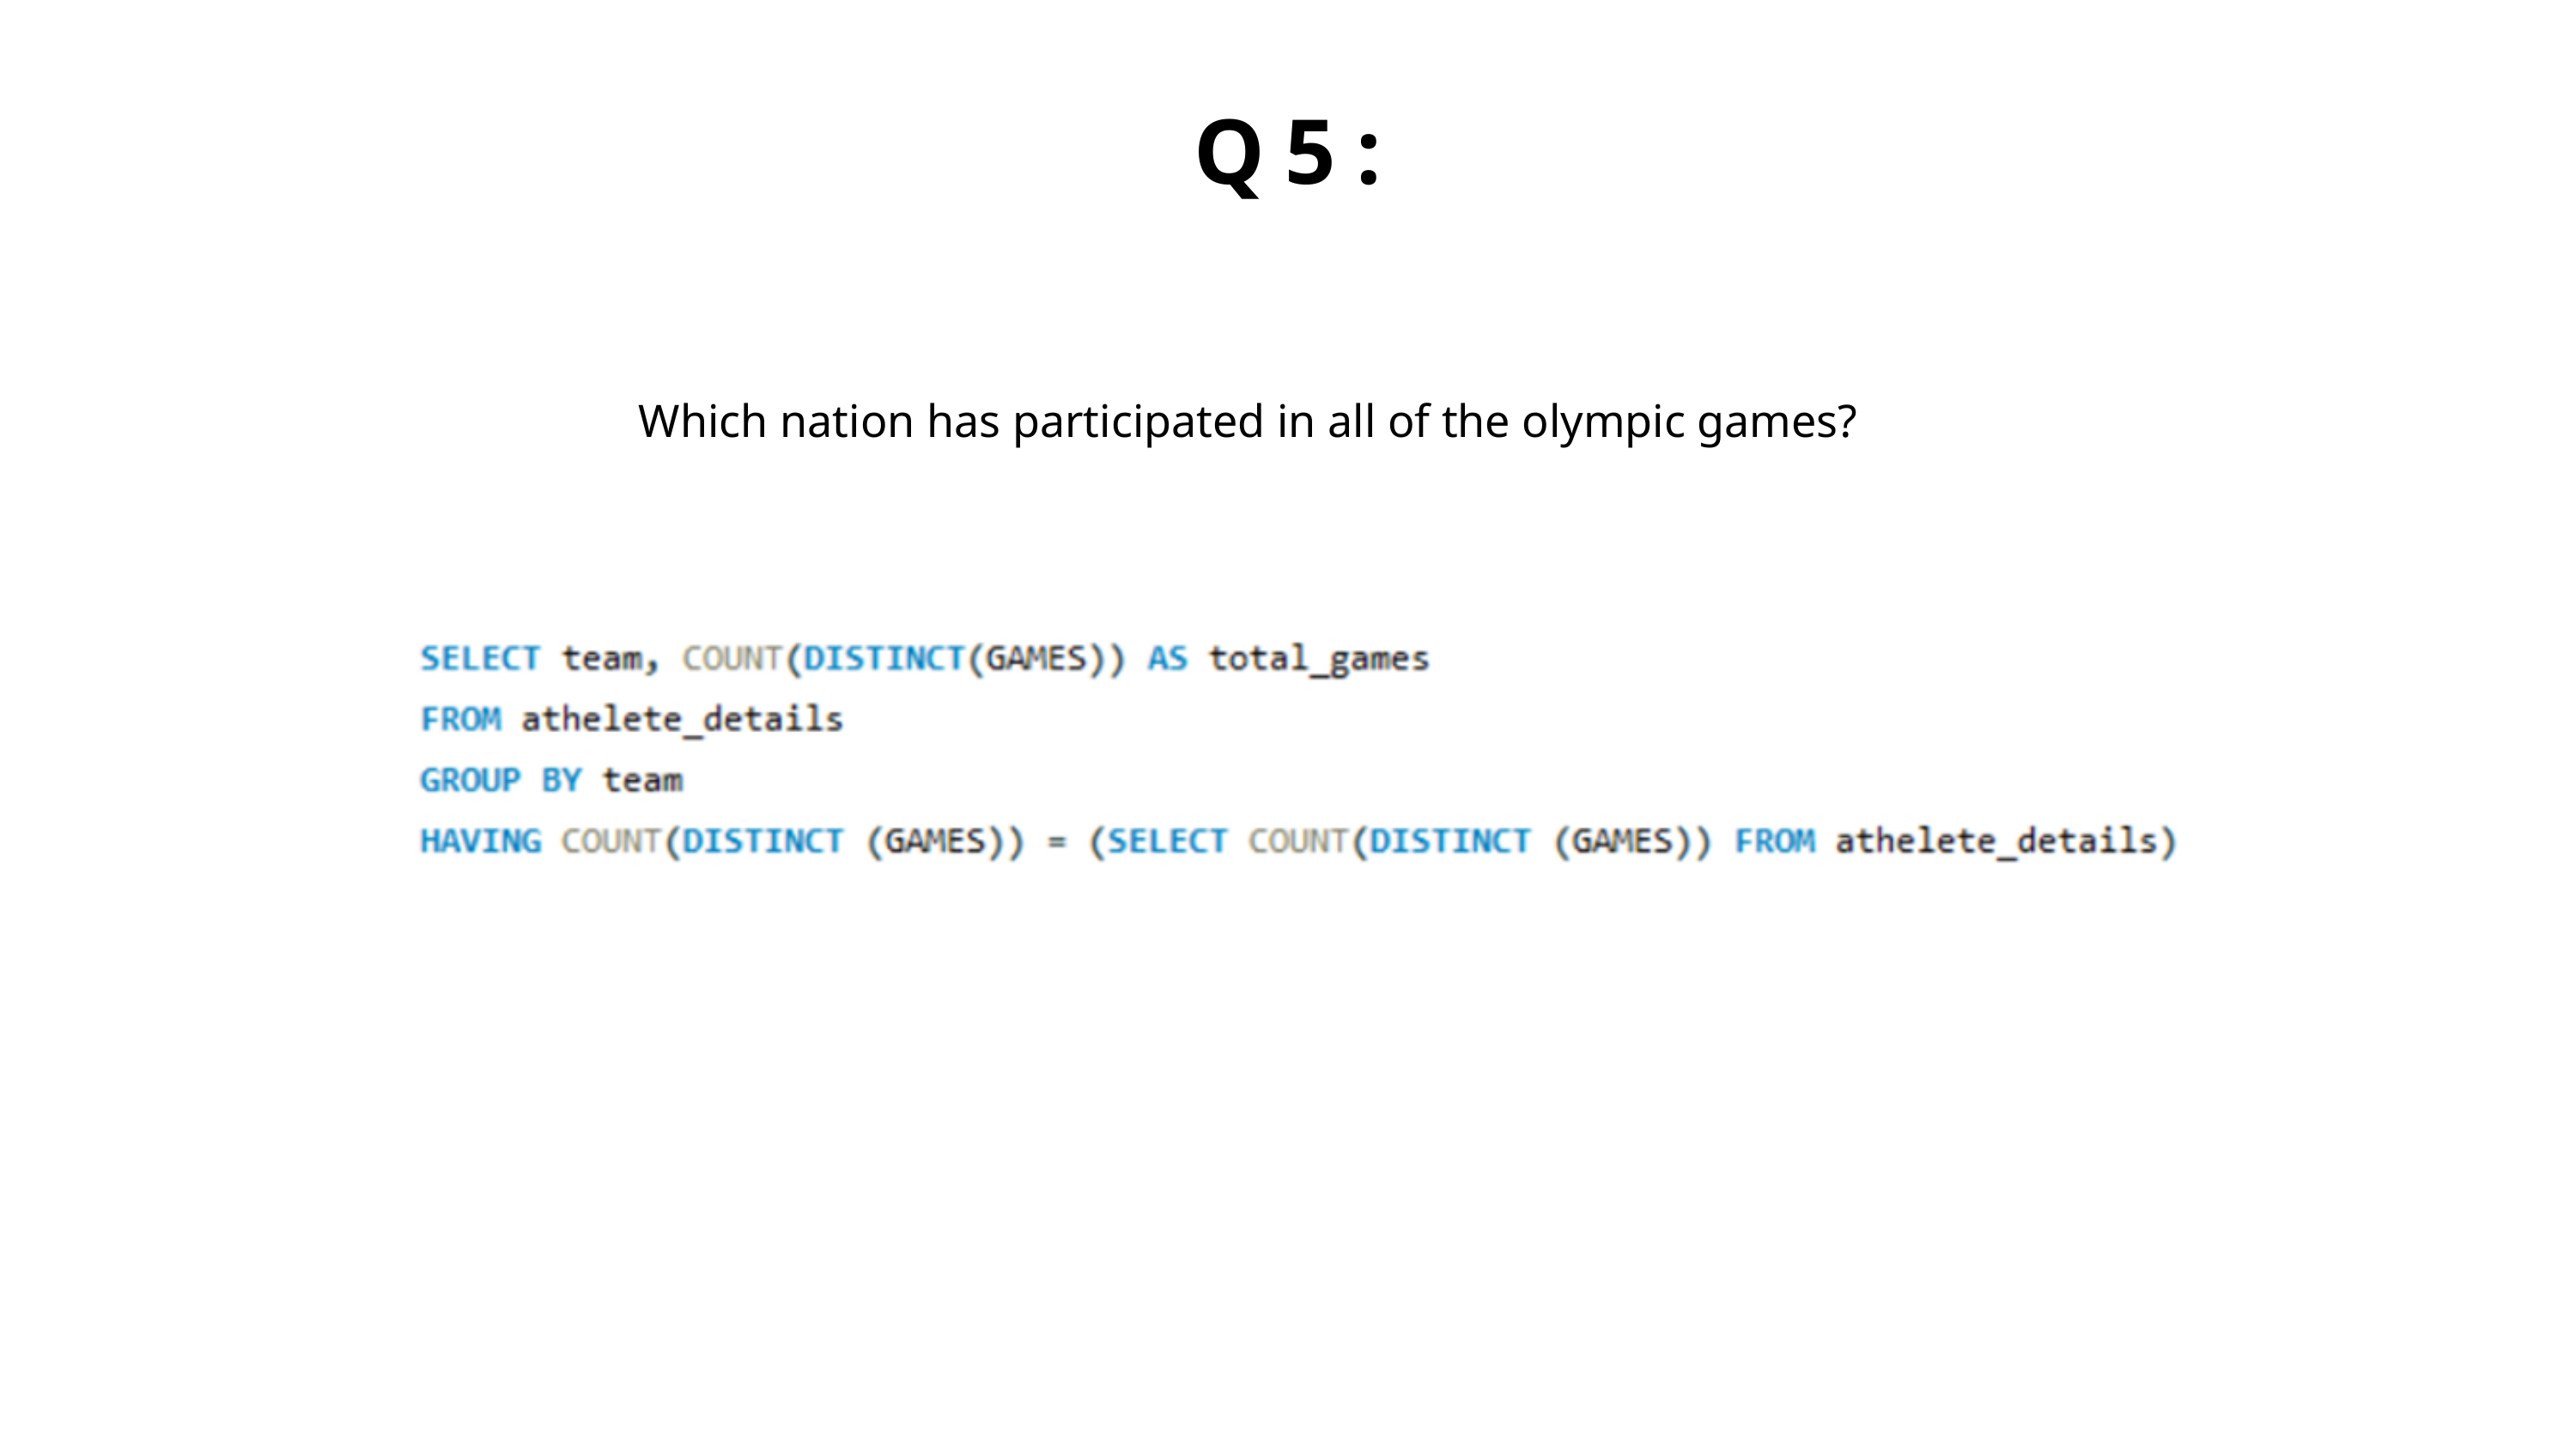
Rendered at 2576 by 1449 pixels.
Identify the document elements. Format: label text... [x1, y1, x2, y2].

text_box [385, 632, 2191, 882]
text_box Which nation has participated in all of the olympic games? [639, 374, 1937, 446]
text_box Q 5 : [799, 76, 1777, 203]
